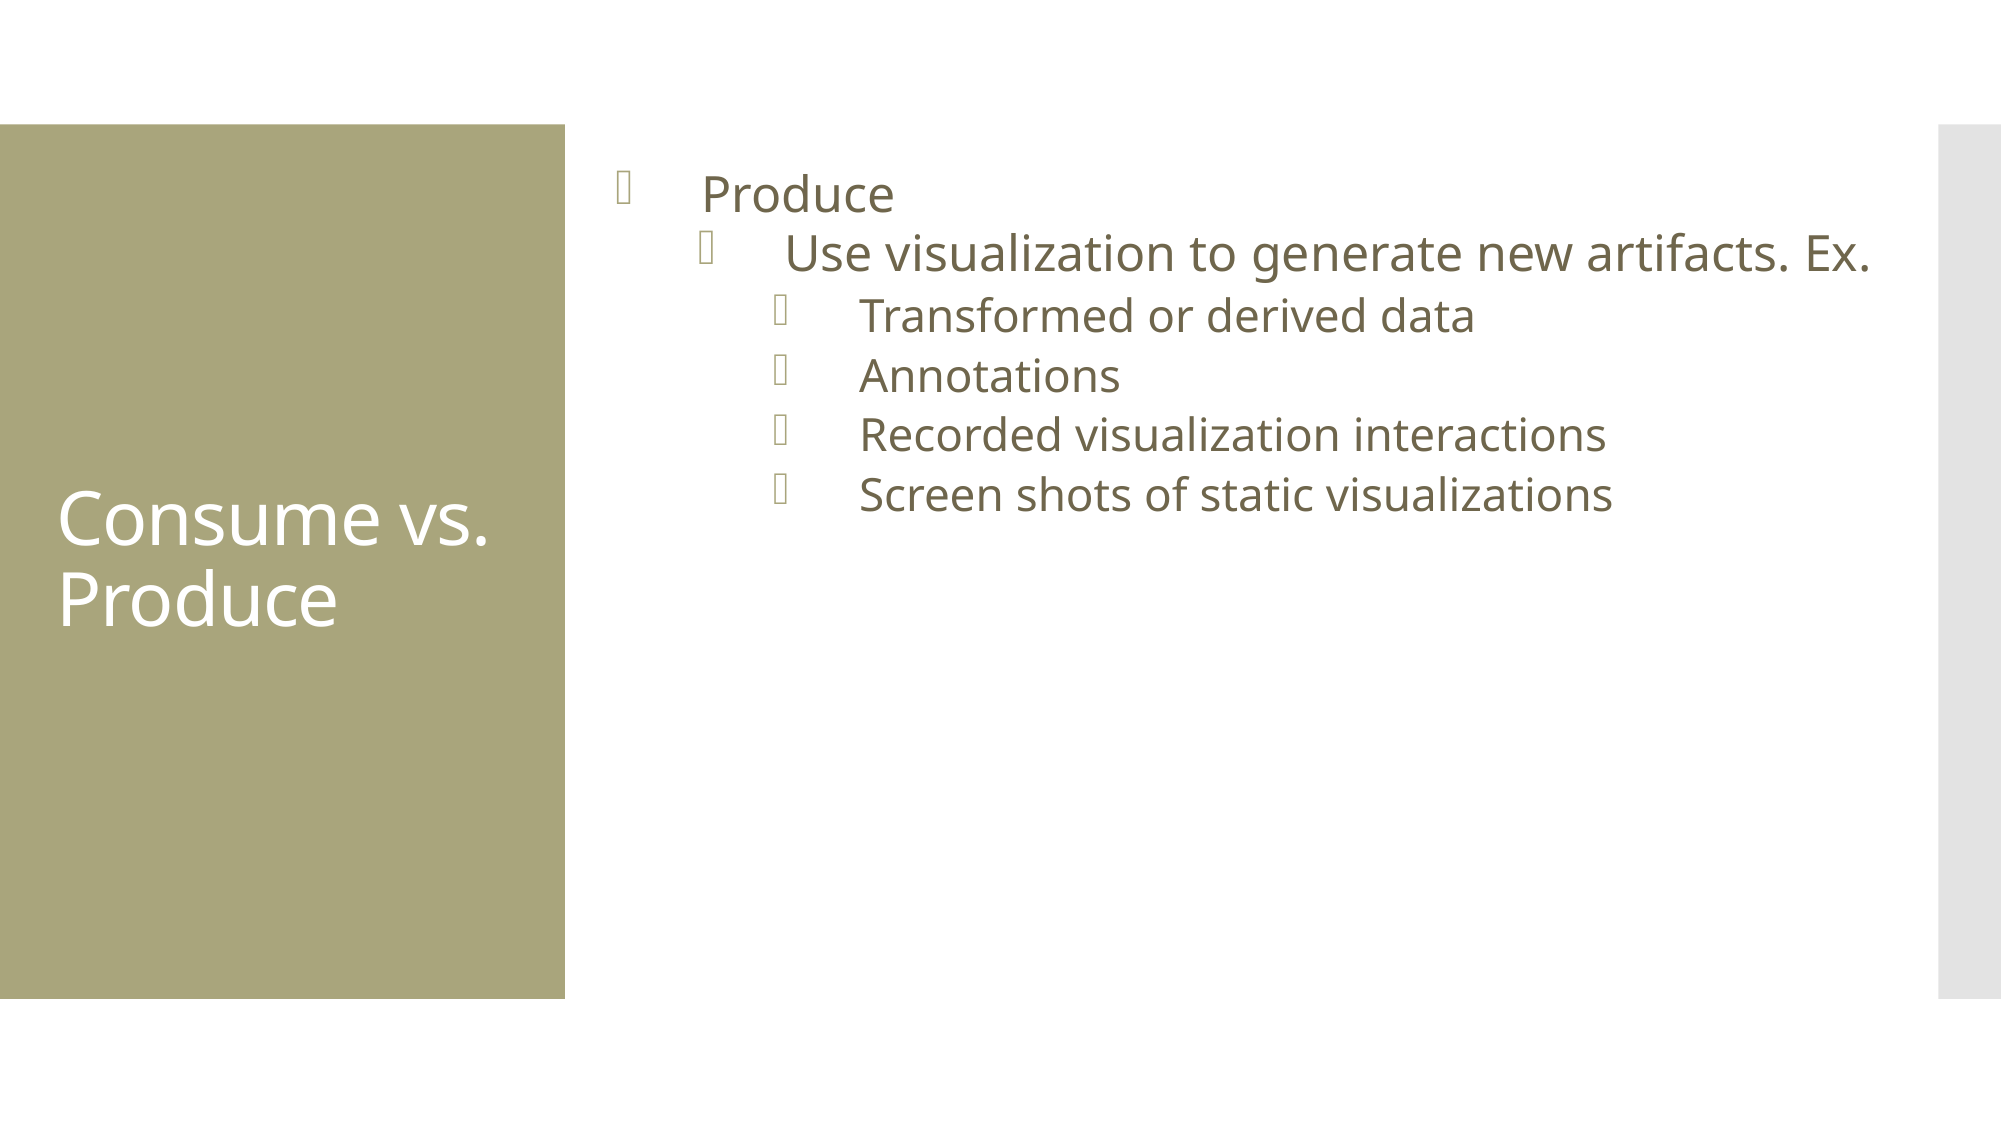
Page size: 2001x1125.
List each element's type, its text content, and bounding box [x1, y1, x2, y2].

text_box Produce Use visualization to generate new artifacts. Ex. Transformed or derived data Annotations Recorded visualization interactions Screen shots of static visualizations [581, 161, 1932, 962]
text_box Consume vs. Produce [41, 184, 546, 940]
